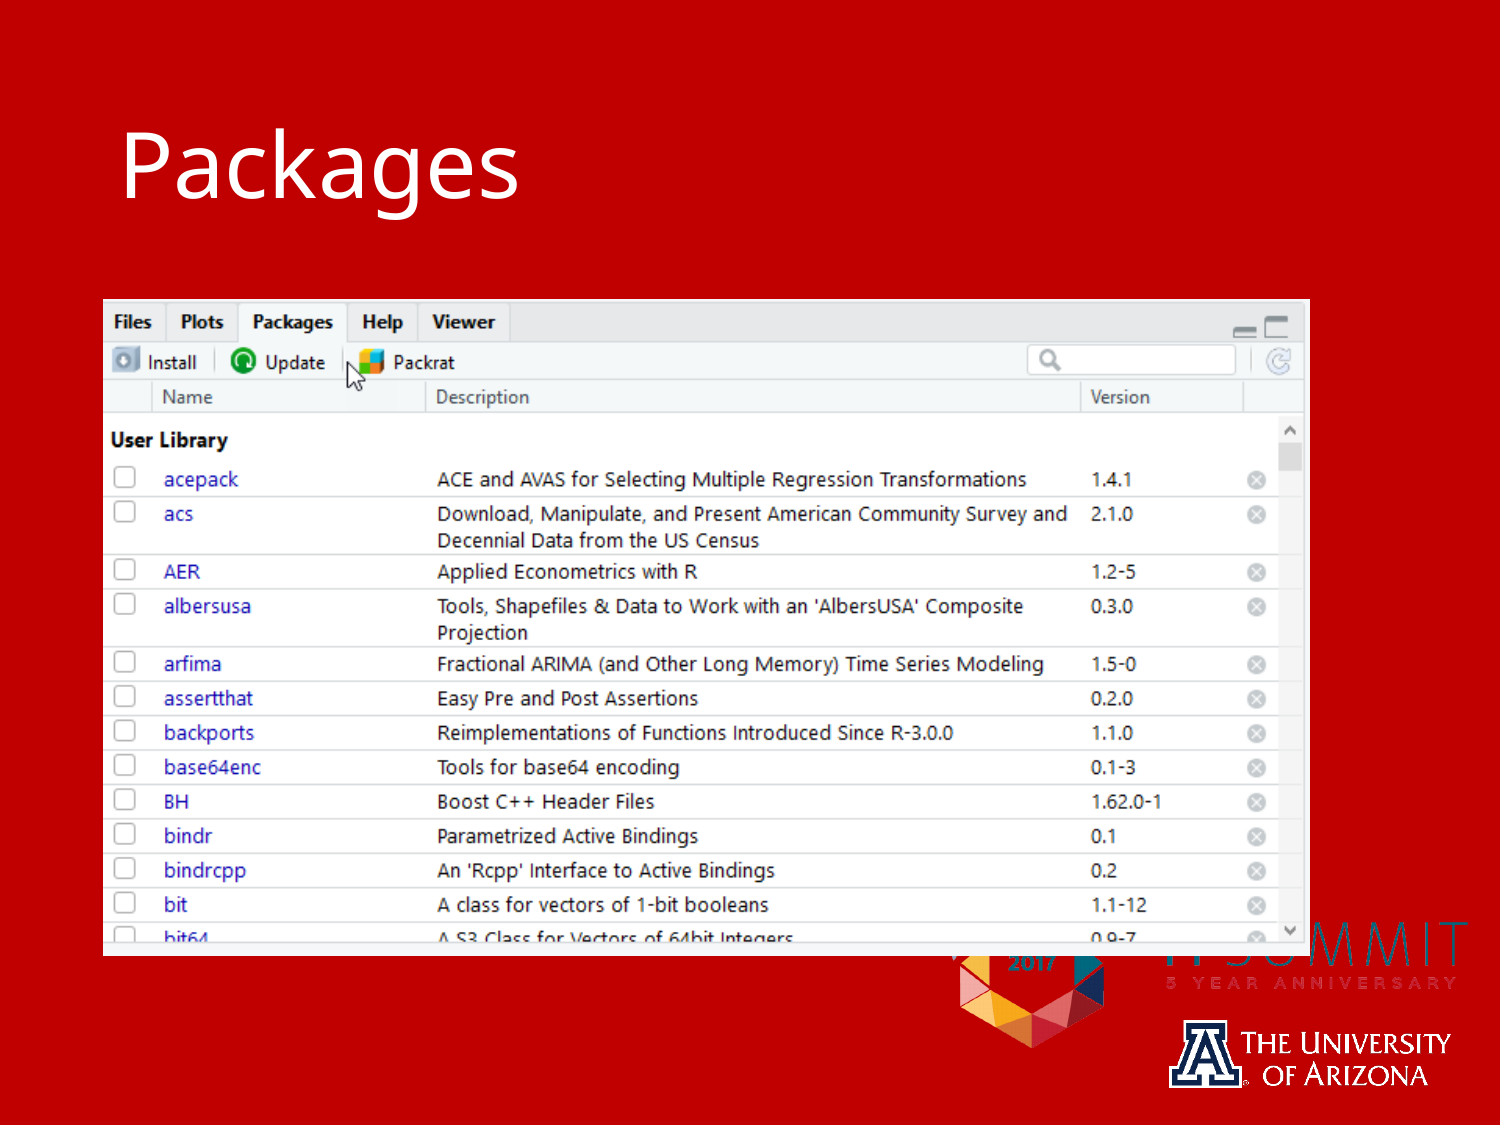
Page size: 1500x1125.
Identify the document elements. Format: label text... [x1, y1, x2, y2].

picture [102, 299, 1476, 1088]
title Packages [103, 59, 1397, 278]
